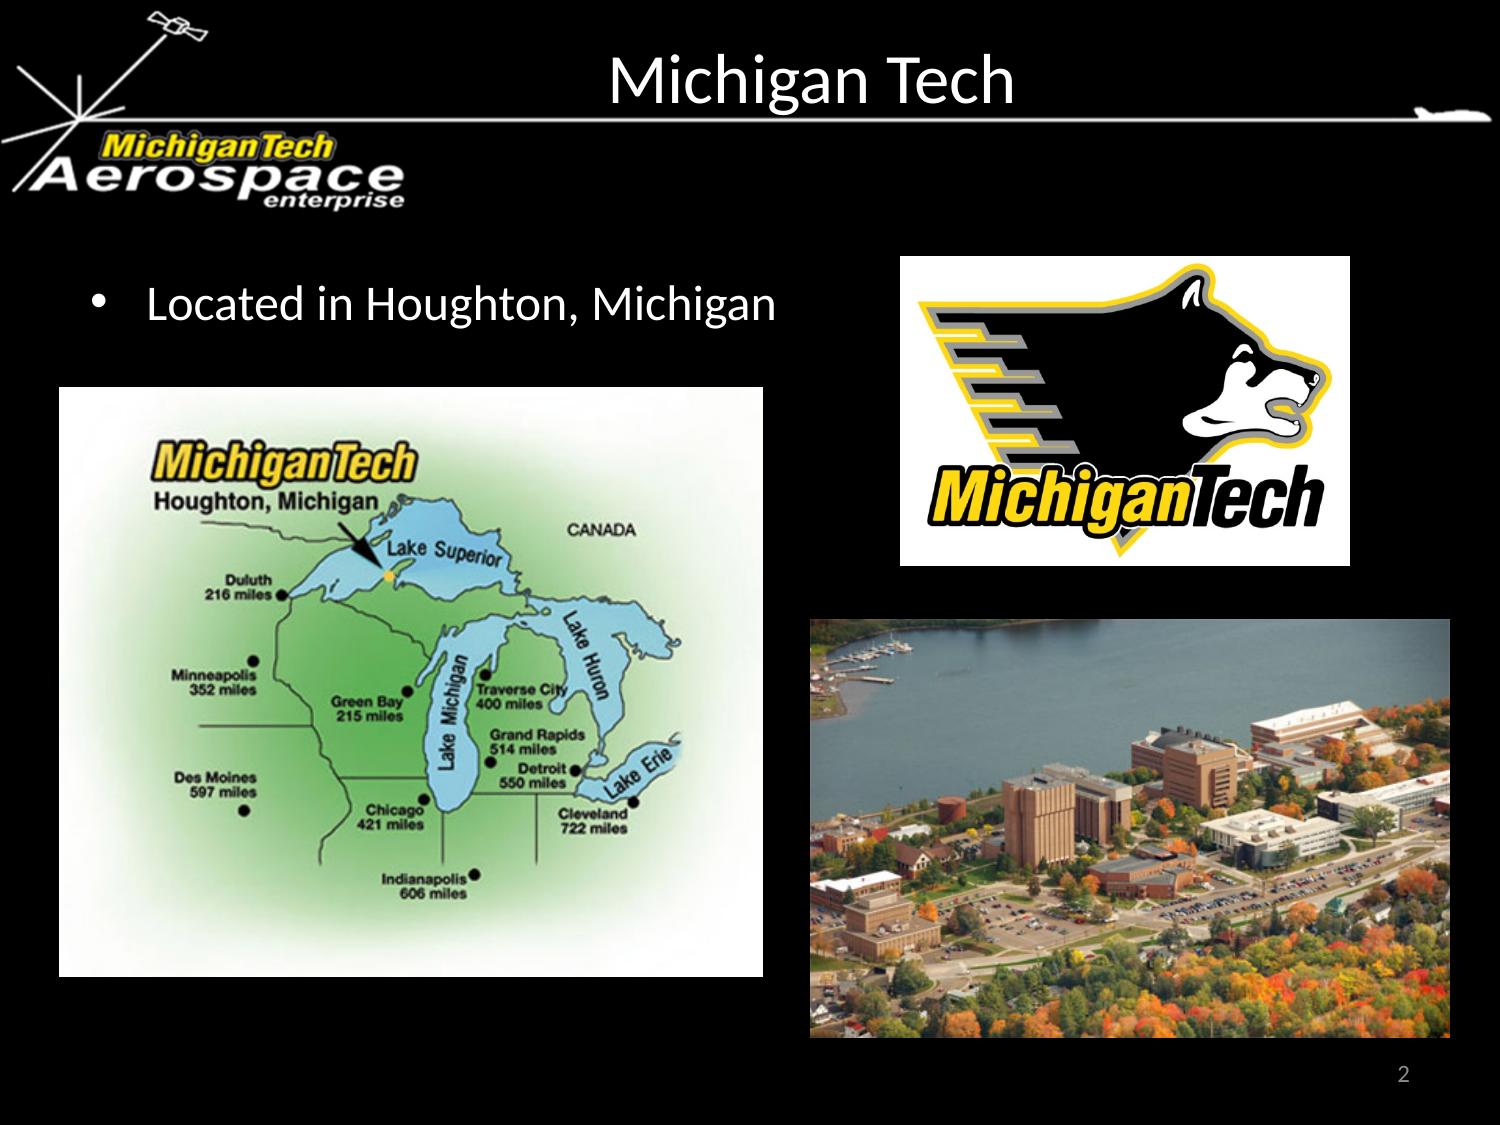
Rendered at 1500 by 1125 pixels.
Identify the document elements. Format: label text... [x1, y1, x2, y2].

slide_number 2 [1074, 1046, 1425, 1103]
list Located in Houghton, Michigan [75, 262, 1425, 1005]
picture [810, 619, 1451, 1038]
picture [899, 256, 1351, 567]
picture [0, 0, 1500, 226]
picture [59, 387, 763, 977]
